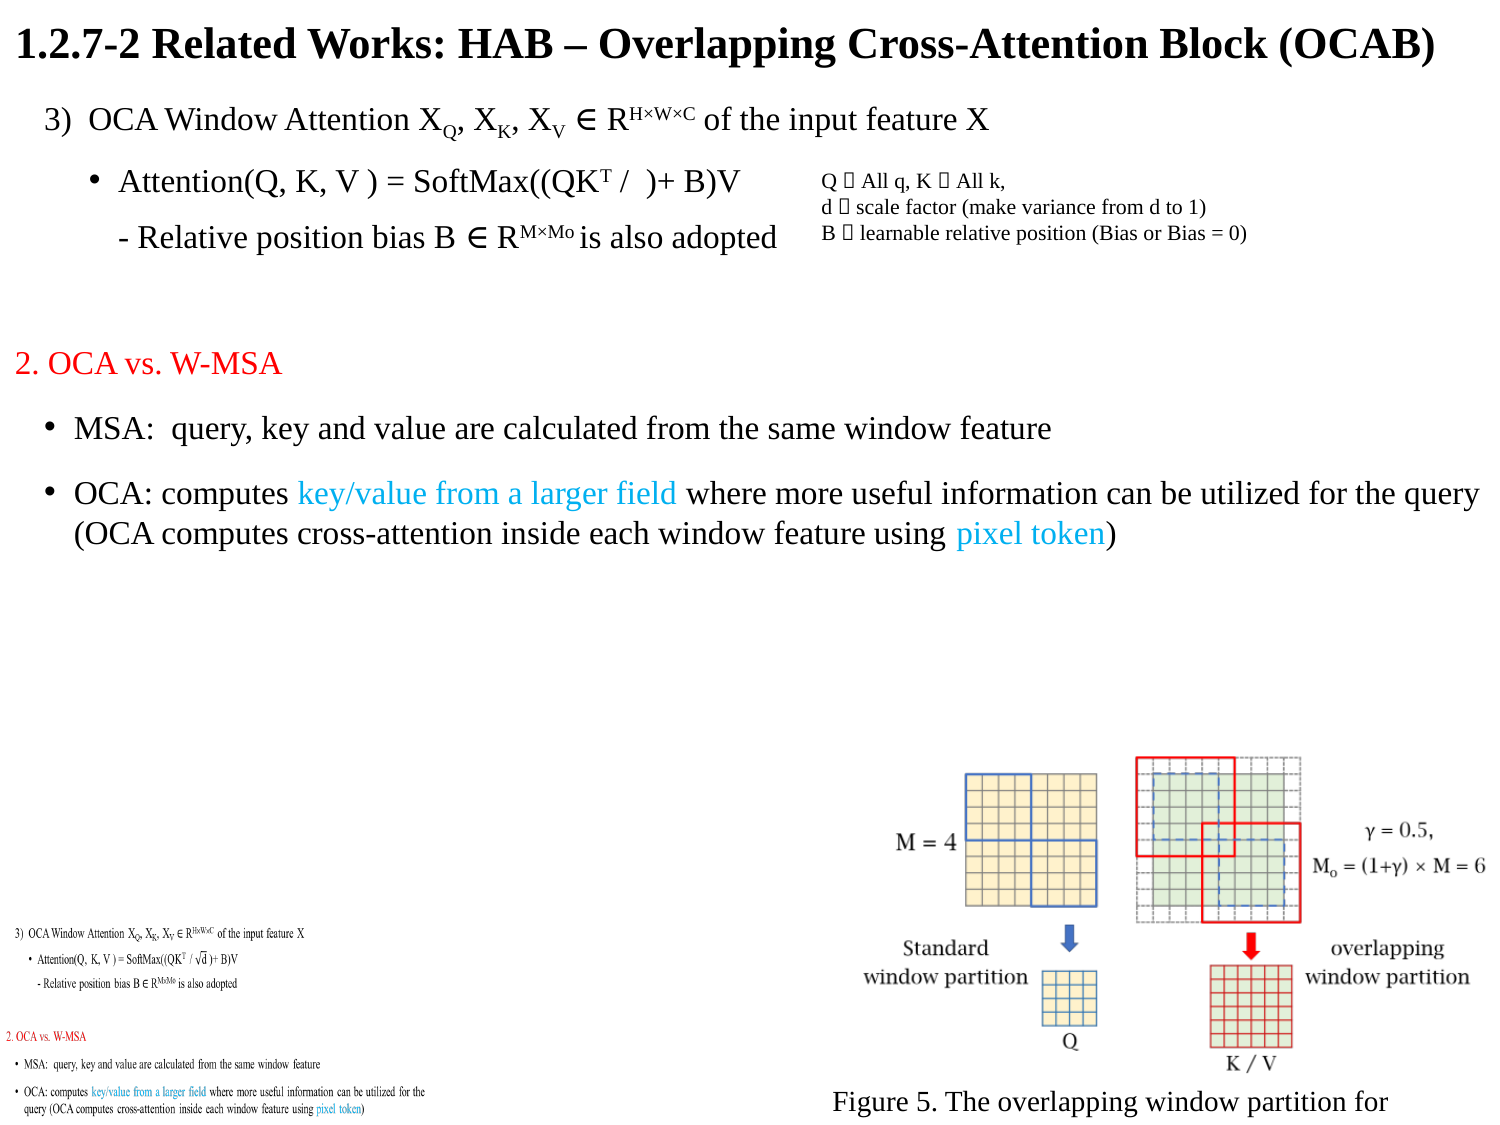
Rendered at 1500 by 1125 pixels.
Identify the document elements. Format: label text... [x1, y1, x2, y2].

text_box 1.2.7-2 Related Works: HAB – Overlapping Cross-Attention Block (OCAB) [0, 0, 1500, 89]
text_box Figure 5. The overlapping window partition for OCA. [817, 1074, 1479, 1125]
text_box Q  All q, K  All k, d  scale factor (make variance from d to 1) B  learnable relative position (Bias or Bias = 0) [806, 159, 1290, 253]
picture [0, 919, 454, 1125]
picture [855, 748, 1500, 1075]
